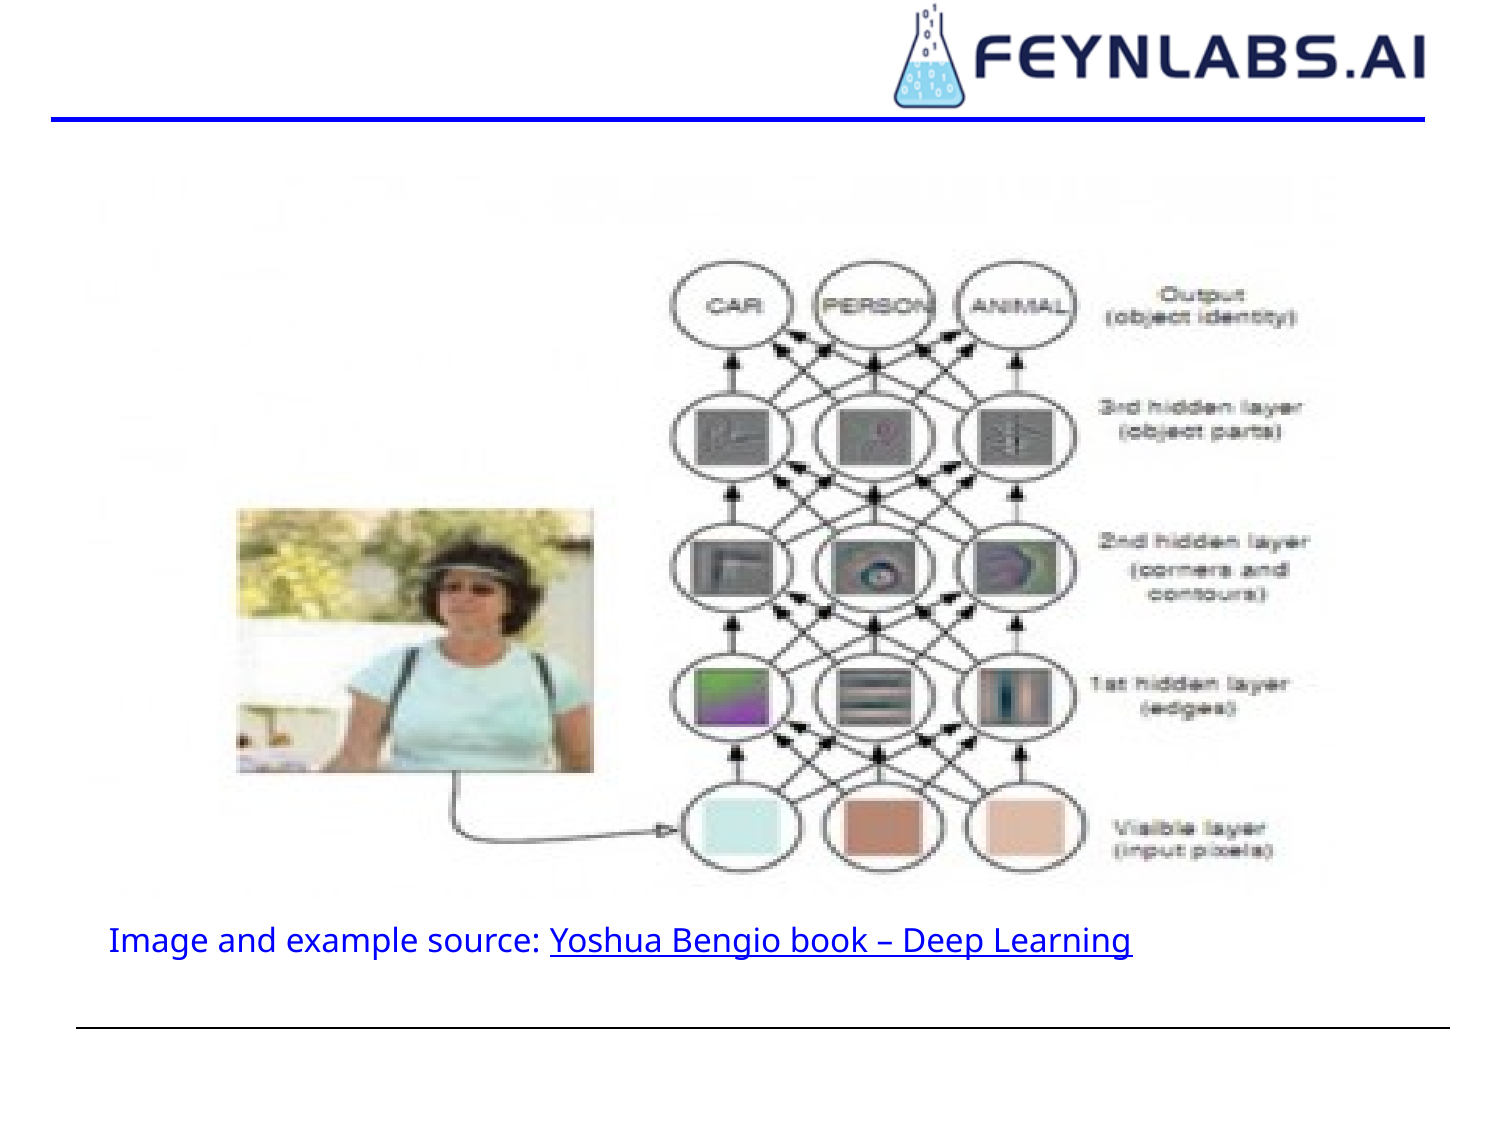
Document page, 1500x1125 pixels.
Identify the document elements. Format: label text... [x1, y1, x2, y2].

picture [85, 175, 1337, 900]
picture [888, 0, 1434, 113]
text_box Image and example source: Yoshua Bengio book – Deep Learning [93, 911, 1418, 967]
